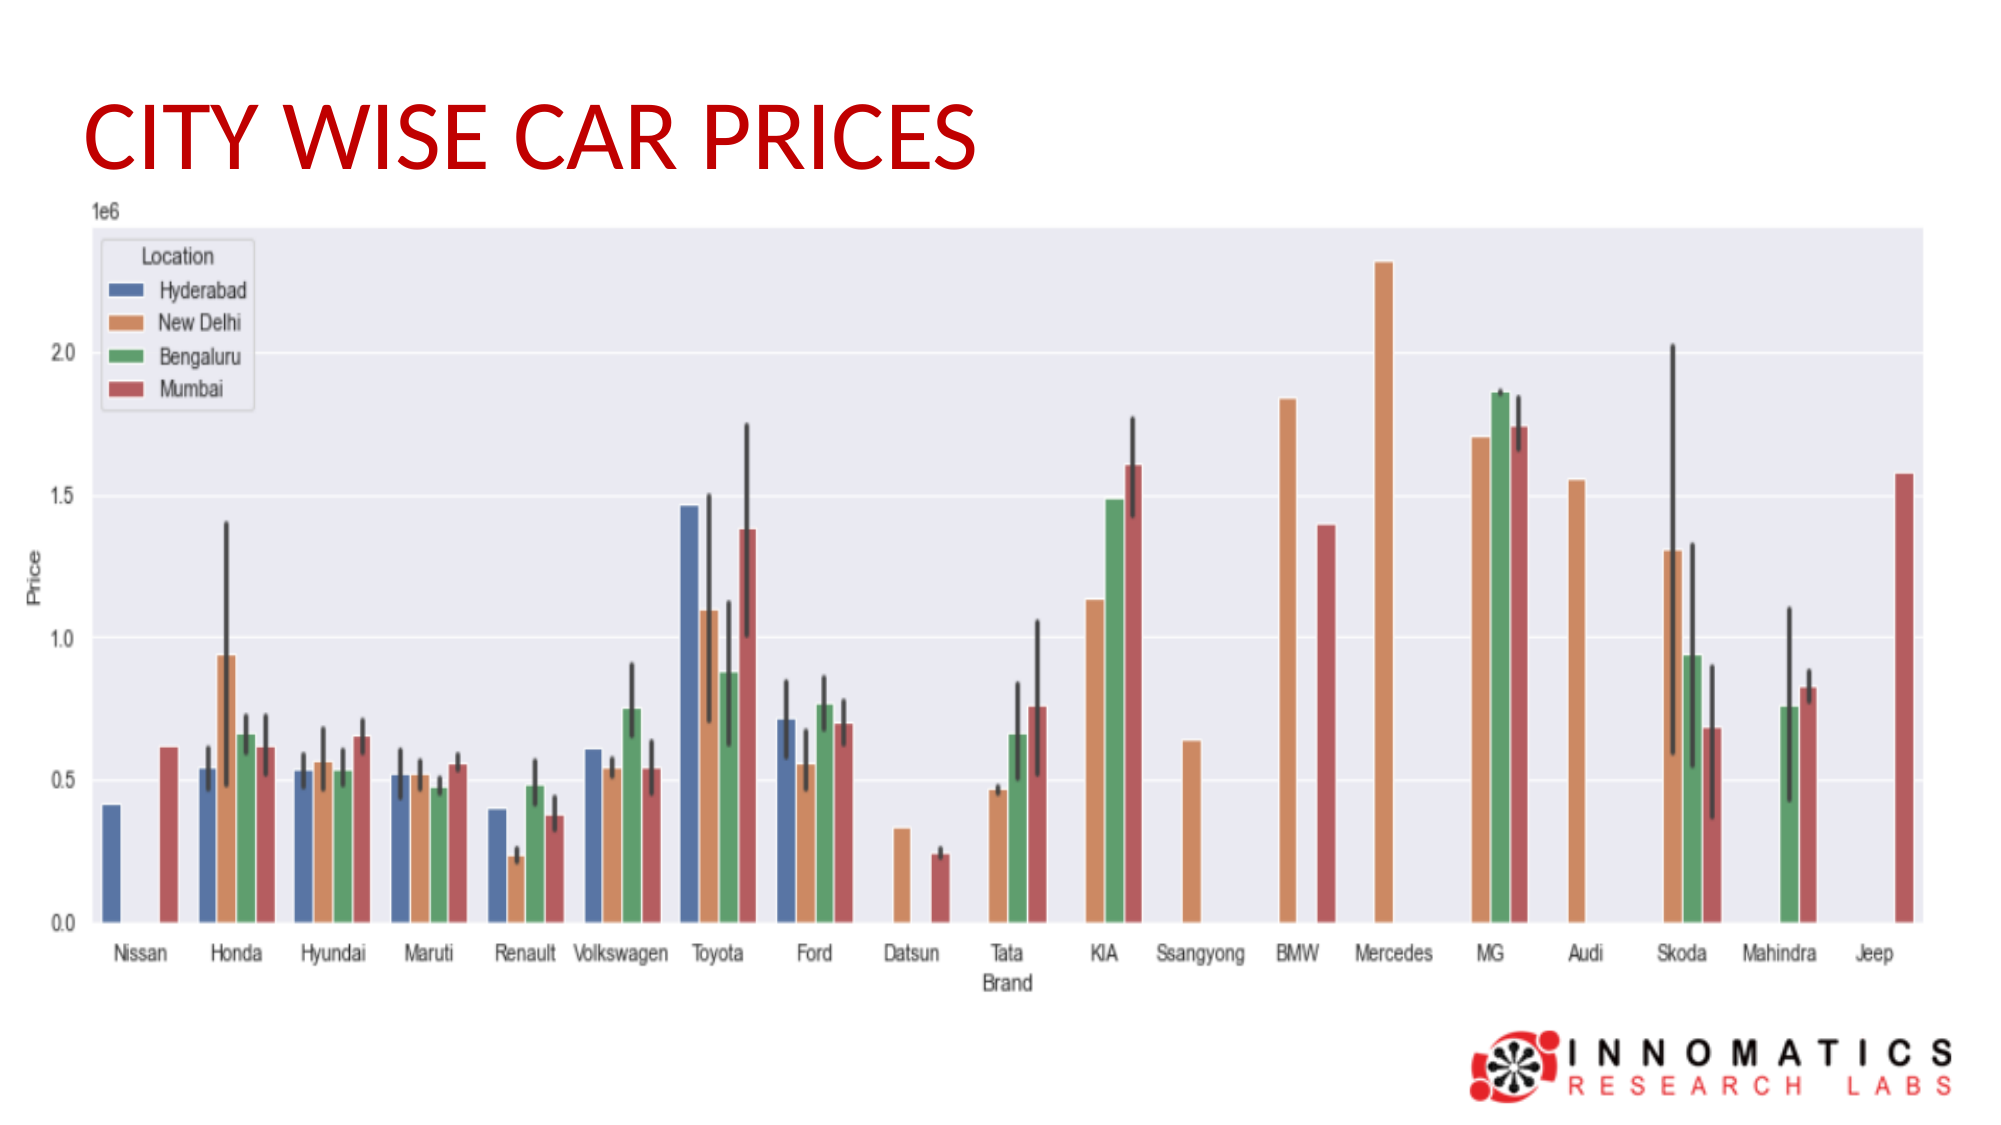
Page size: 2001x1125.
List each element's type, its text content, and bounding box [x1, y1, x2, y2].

text_box CITY WISE CAR PRICES [68, 61, 995, 160]
picture [0, 160, 1975, 1125]
